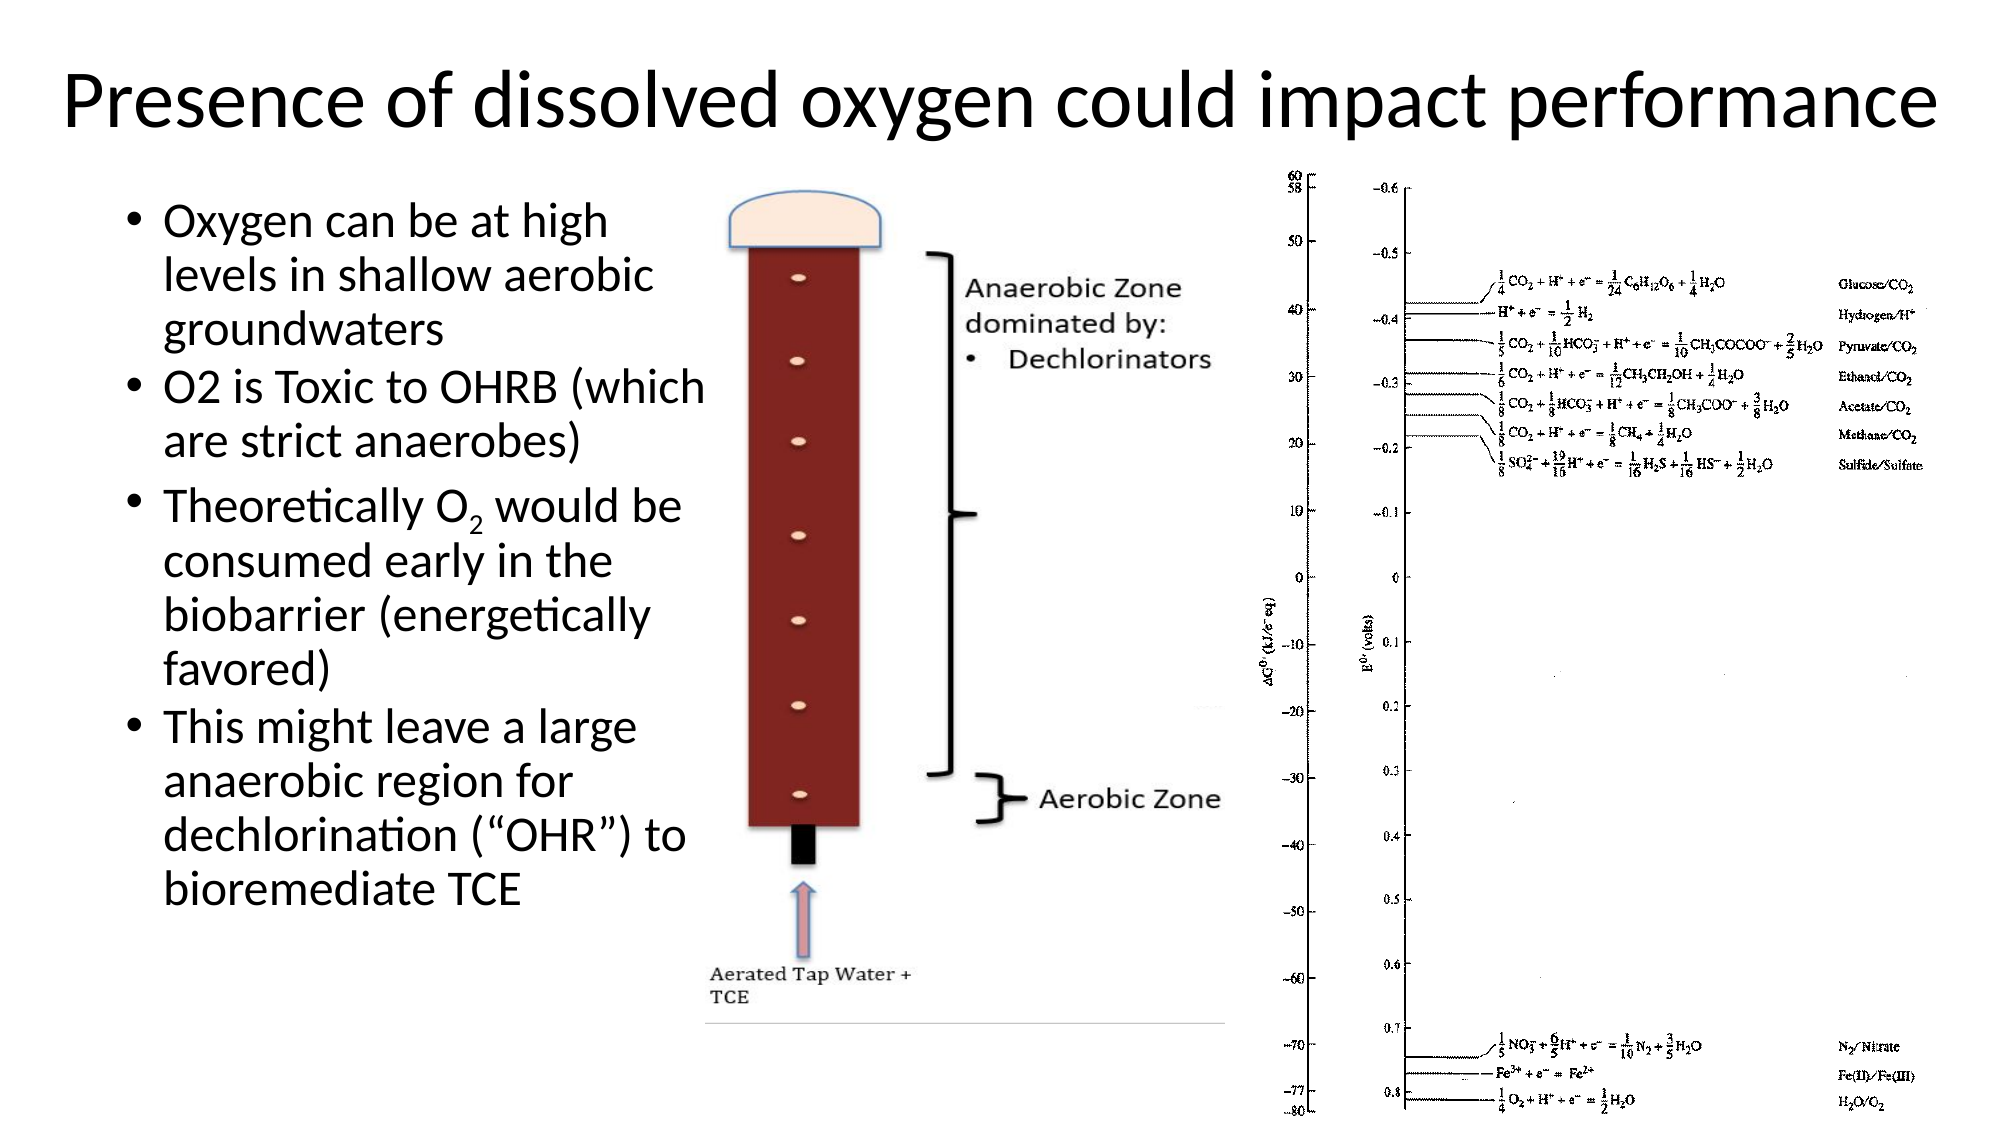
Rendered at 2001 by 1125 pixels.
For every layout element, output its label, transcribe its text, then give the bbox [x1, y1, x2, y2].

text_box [705, 187, 1245, 1024]
picture [1245, 162, 1927, 1125]
list Oxygen can be at high levels in shallow aerobic groundwaters O2 is Toxic to OHRB (which are strict anaerobes) Theoretically O2 would be consumed early in the biobarrier (energetically favored) This might leave a large anaerobic region for dechlorination (“OHR”) to bioremediate TCE [110, 187, 742, 1100]
title Presence of dissolved oxygen could impact performance [47, 31, 1974, 270]
